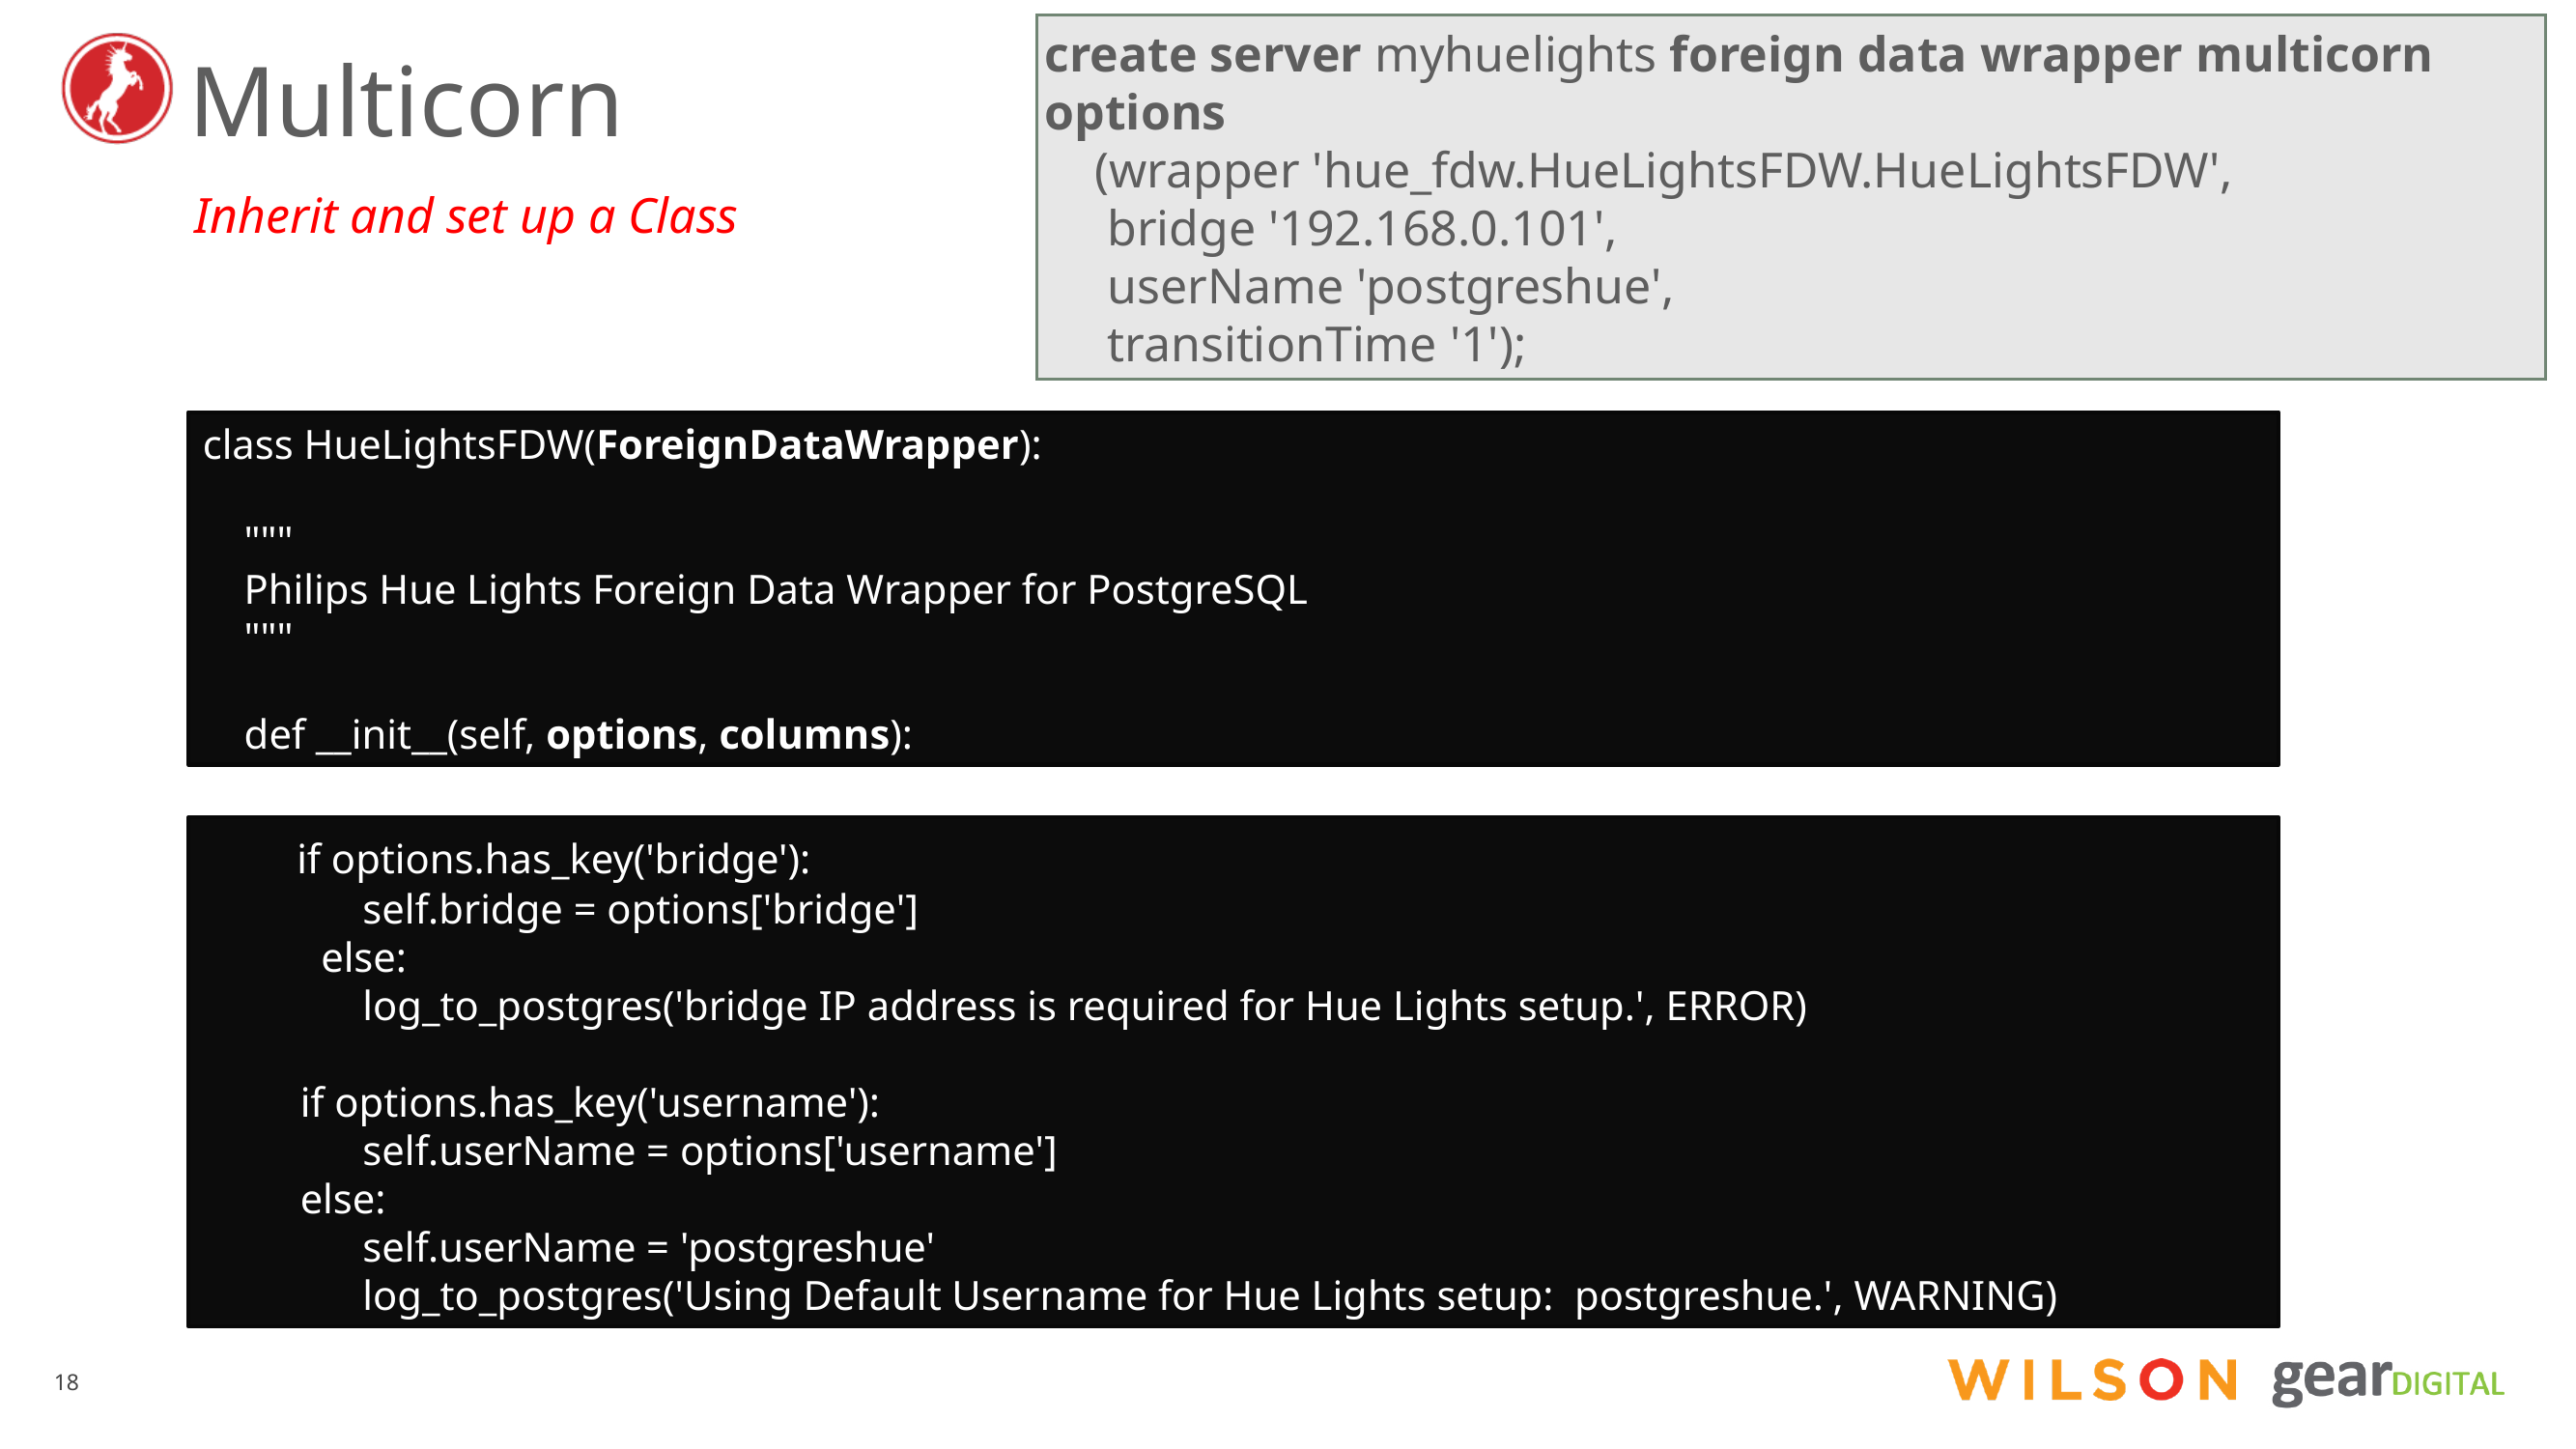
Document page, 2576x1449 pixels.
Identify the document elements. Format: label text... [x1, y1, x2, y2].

picture [1947, 1358, 2236, 1401]
picture [38, 13, 189, 168]
list Inherit and set up a Class [187, 166, 1036, 281]
text_box create server myhuelights foreign data wrapper multicorn options (wrapper 'hue_fdw.HueLightsFDW.HueLightsFDW', bridge '192.168.0.101', userName 'postgreshue', transitionTime '1'); [1036, 14, 2546, 380]
picture [2260, 1342, 2514, 1420]
slide_number 18 [52, 1368, 82, 1396]
text_box class HueLightsFDW(ForeignDataWrapper): """ Philips Hue Lights Foreign Data Wrapper for PostgreSQL """ def __init__(self, options, columns): [186, 411, 2280, 767]
title Multicorn [196, 40, 1036, 166]
text_box if options.has_key('bridge'): self.bridge = options['bridge'] else: log_to_postgres('bridge IP address is required for Hue Lights setup.', ERROR) if options.has_key('username'): self.userName = options['username'] else: self.userName = 'postgreshue' log_to_postgres('Using Default Username for Hue Lights setup: postgreshue.', WARNING) [186, 815, 2280, 1328]
